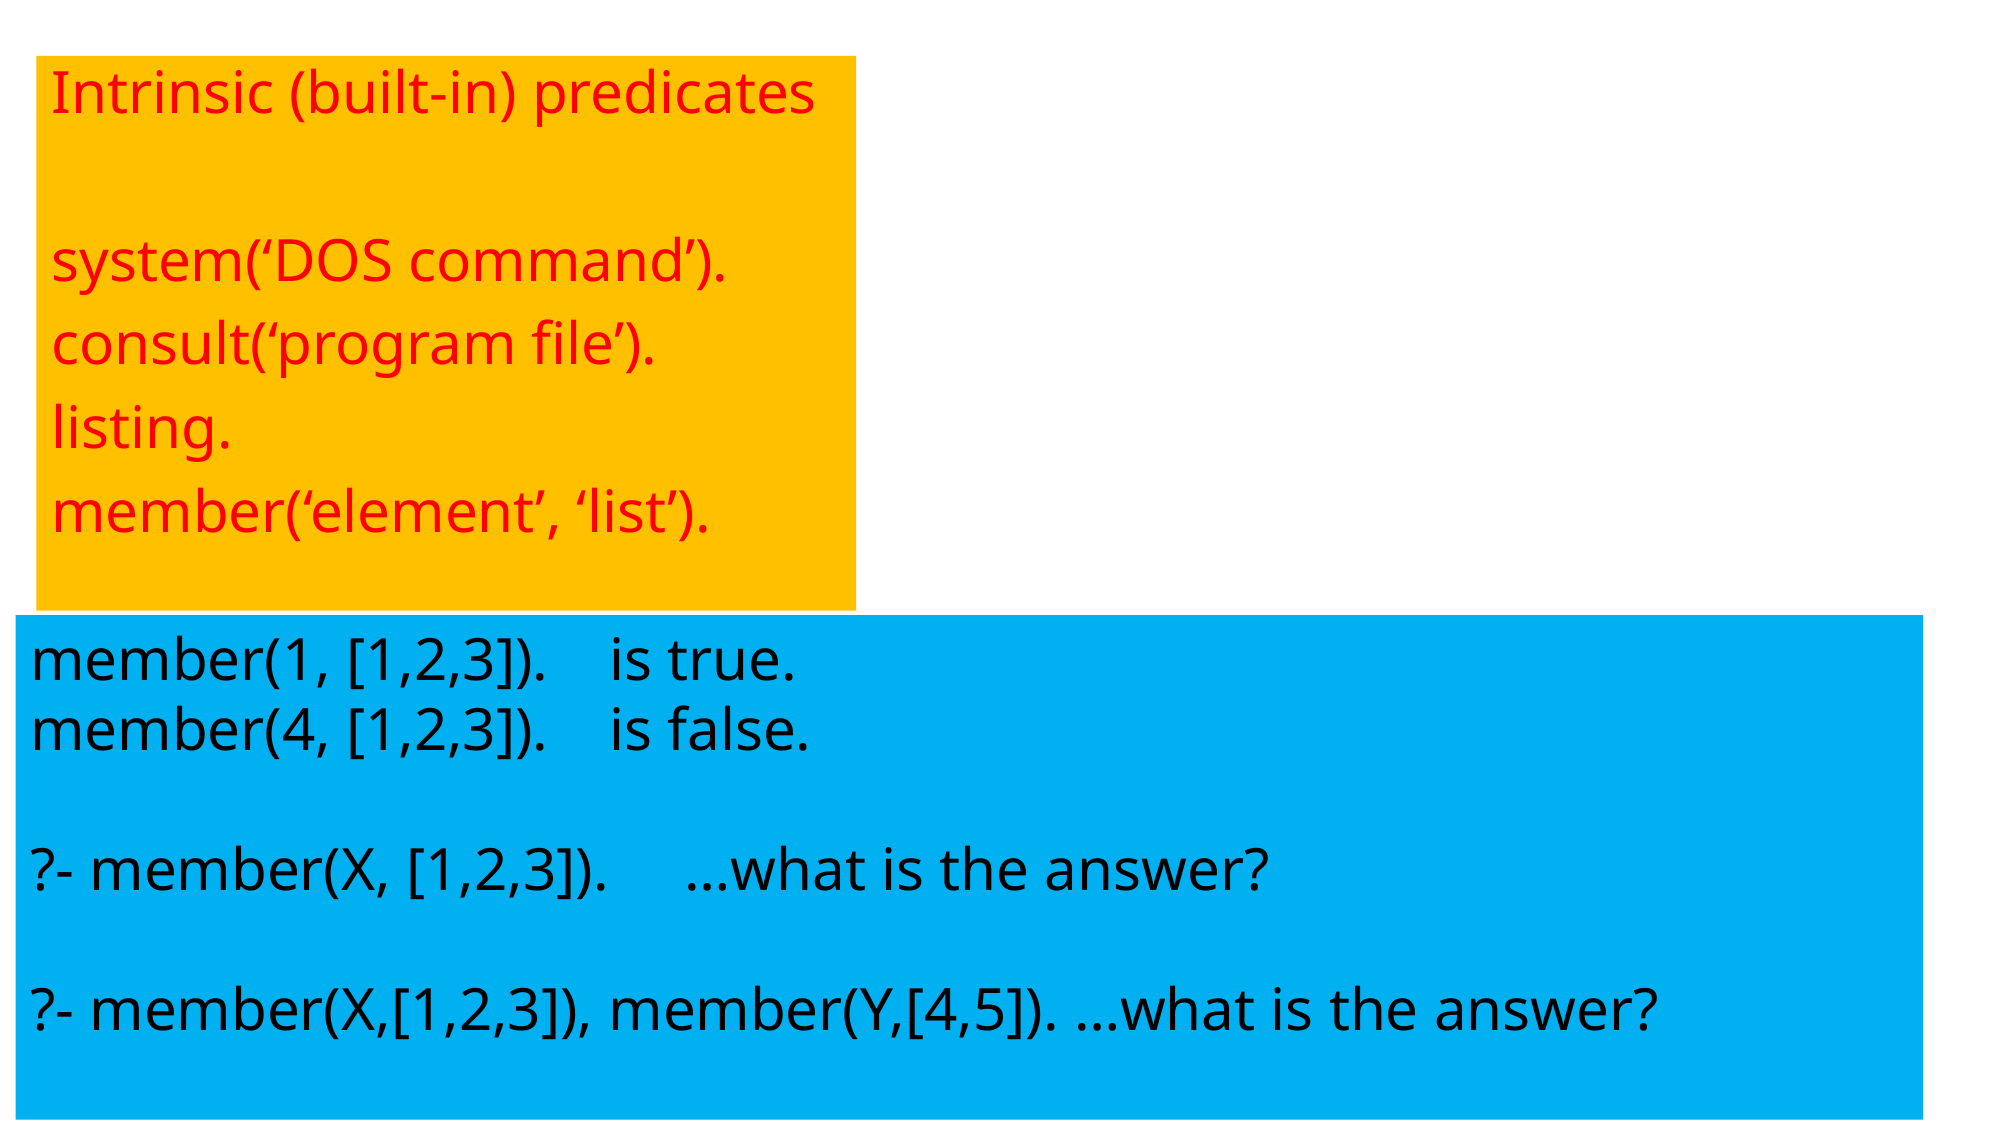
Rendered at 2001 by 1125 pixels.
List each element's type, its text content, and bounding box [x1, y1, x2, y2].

list Intrinsic (built-in) predicates system(‘DOS command’). consult(‘program file’). listing. member(‘element’, ‘list’). [36, 55, 857, 611]
text_box member(1, [1,2,3]). is true. member(4, [1,2,3]). is false. ?- member(X, [1,2,3]). …what is the answer? ?- member(X,[1,2,3]), member(Y,[4,5]). …what is the answer? [15, 615, 1924, 1120]
